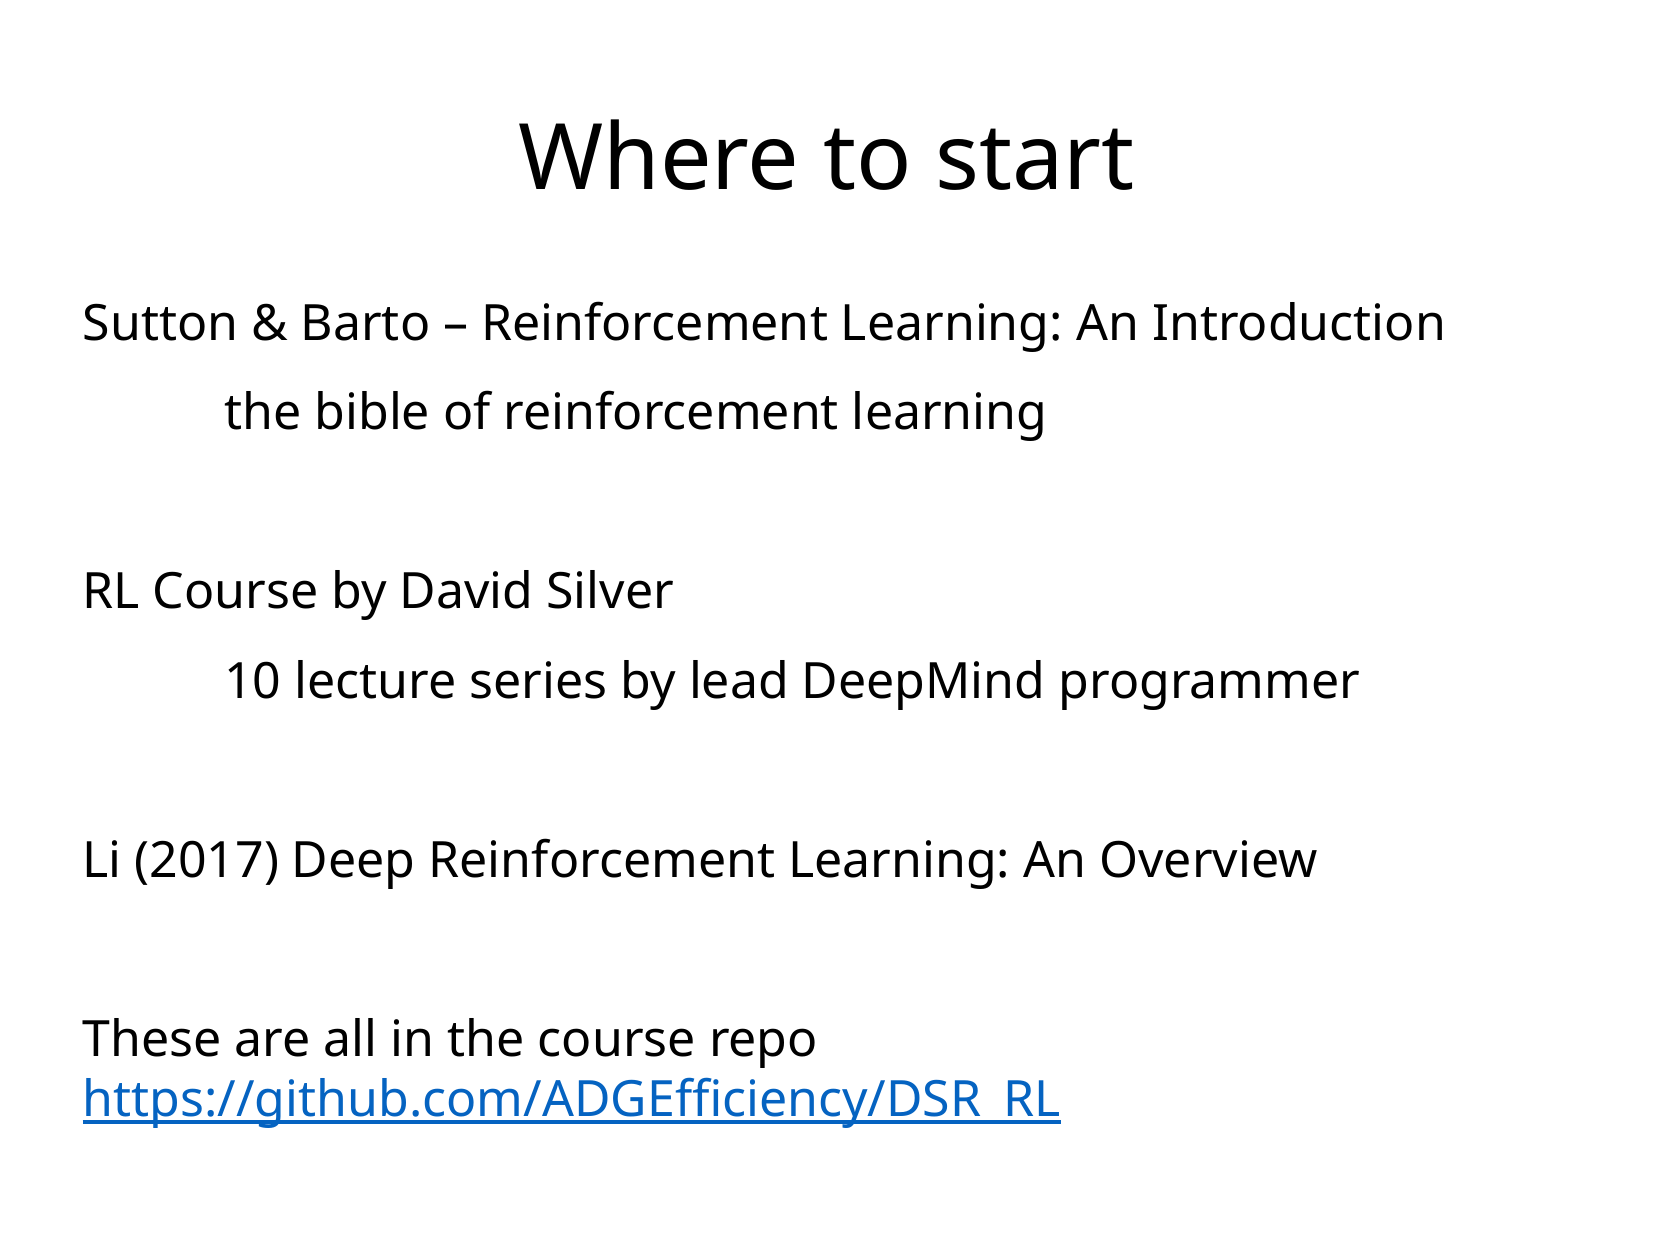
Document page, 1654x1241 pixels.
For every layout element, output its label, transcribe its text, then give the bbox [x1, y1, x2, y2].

list Sutton & Barto – Reinforcement Learning: An Introduction the bible of reinforcement learning RL Course by David Silver 10 lecture series by lead DeepMind programmer Li (2017) Deep Reinforcement Learning: An Overview These are all in the course repo https://github.com/ADGEfficiency/DSR_RL [82, 290, 1571, 1241]
title Where to start [82, 49, 1571, 257]
